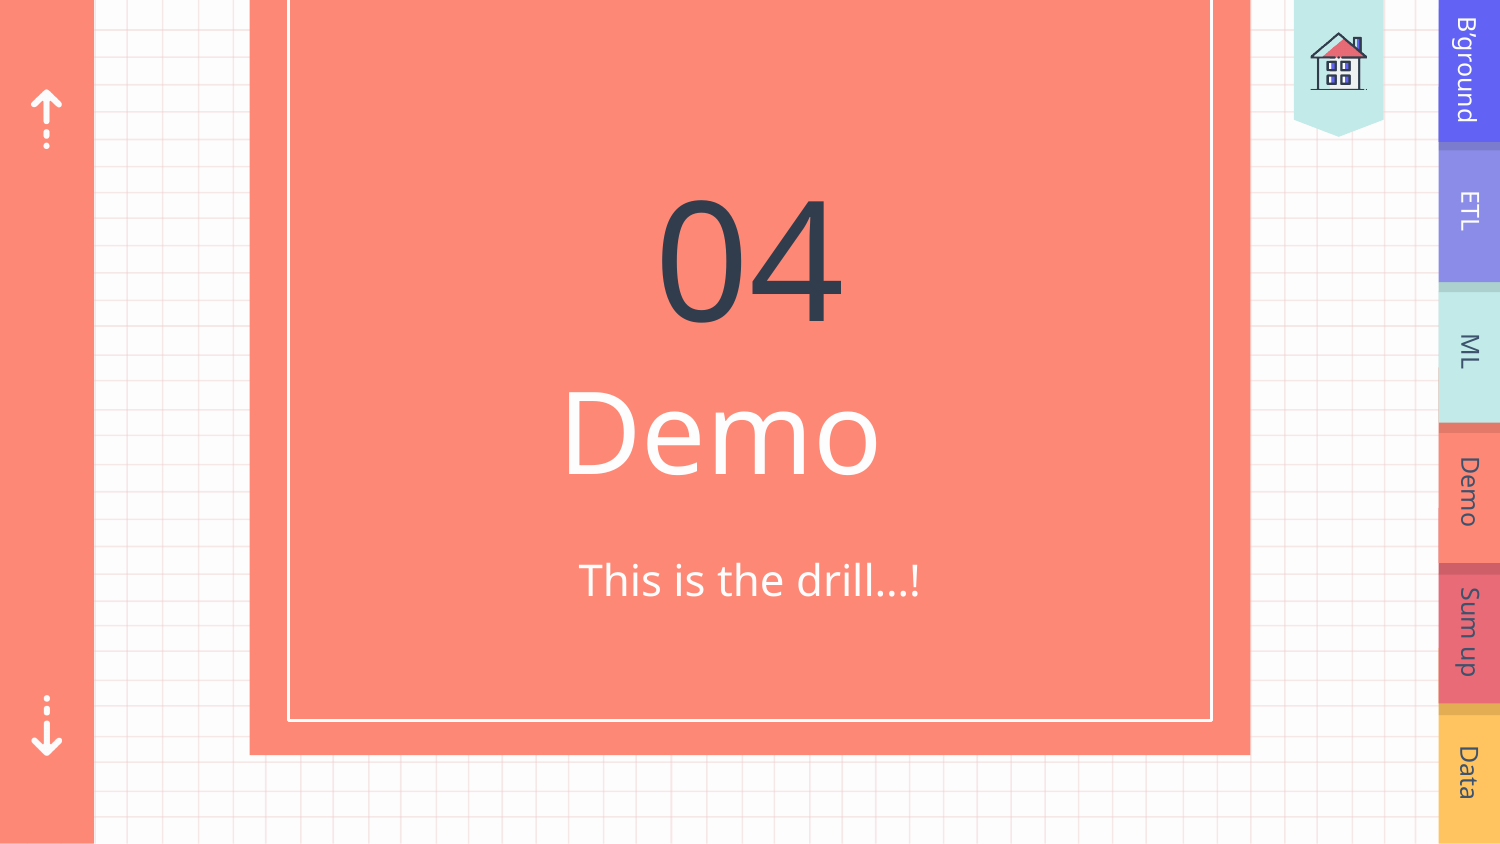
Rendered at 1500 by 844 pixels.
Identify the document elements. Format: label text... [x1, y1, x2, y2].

picture [31, 89, 63, 150]
title 04 [433, 174, 1067, 337]
picture [31, 695, 63, 756]
picture [1310, 32, 1368, 90]
title Demo [433, 337, 1067, 522]
subtitle This is the drill…! [485, 521, 1015, 637]
text_box B’ground [1441, 10, 1496, 130]
text_box Demo [1444, 443, 1499, 541]
text_box Sum up [1444, 584, 1499, 682]
text_box ML [1444, 303, 1499, 400]
text_box Data [1442, 725, 1499, 822]
text_box ETL [1444, 162, 1499, 260]
